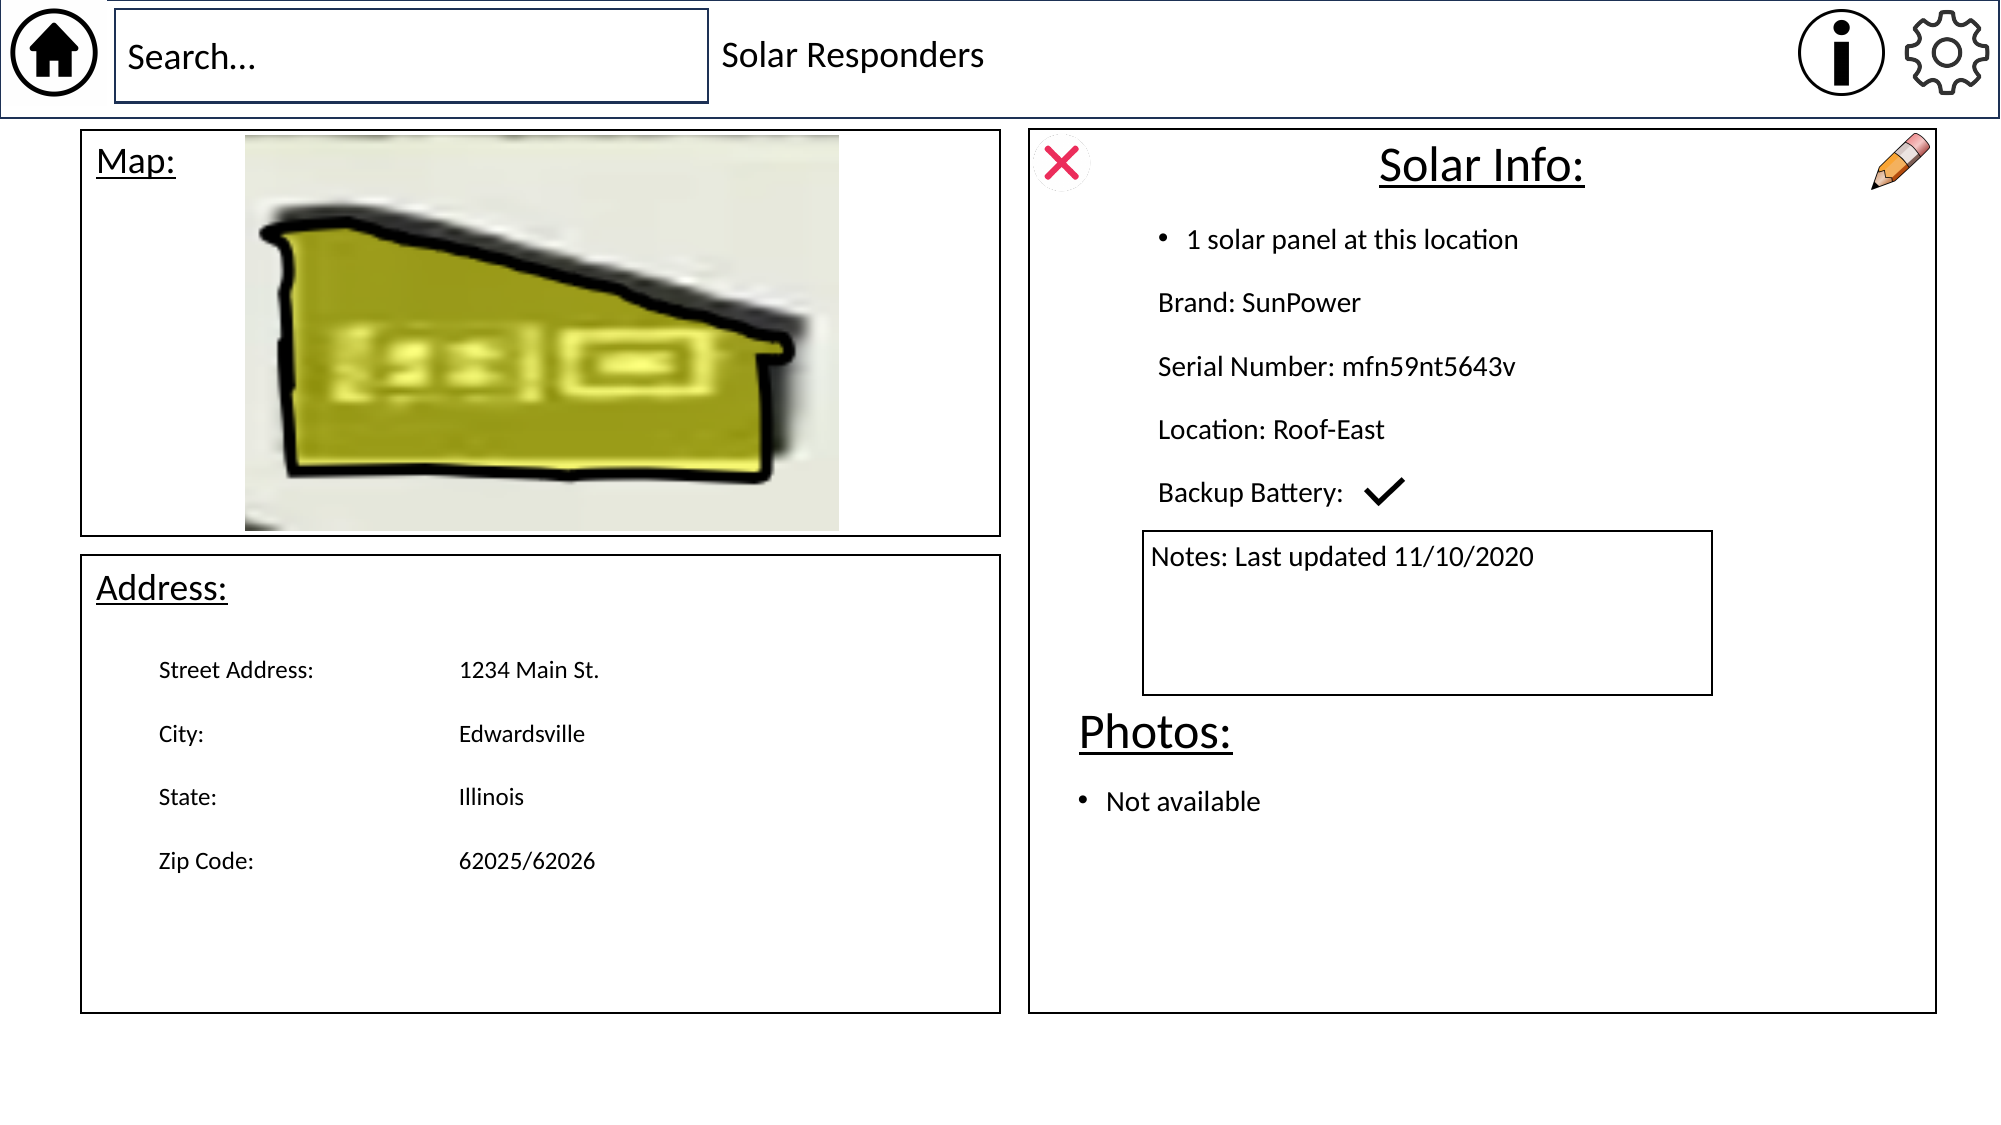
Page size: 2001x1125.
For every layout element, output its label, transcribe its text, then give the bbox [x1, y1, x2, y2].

text_box Solar Info: [1364, 124, 1601, 199]
picture [1363, 470, 1406, 513]
picture [1, 0, 107, 106]
text_box 1 solar panel at this location [1143, 212, 1712, 263]
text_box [112, 8, 708, 103]
text_box [1142, 530, 1713, 696]
text_box Photos: [1063, 691, 1248, 766]
text_box Not available [1063, 774, 1546, 825]
picture [1895, 5, 1999, 100]
text_box [0, 0, 2000, 119]
text_box Brand: SunPower [1143, 276, 1712, 326]
picture [245, 135, 839, 531]
text_box Street Address: 1234 Main St. [144, 645, 627, 691]
text_box City: Edwardsville [144, 709, 685, 755]
text_box Location: Roof-East [1143, 403, 1712, 453]
text_box Backup Battery: [1143, 466, 1712, 517]
text_box [1028, 128, 1937, 1014]
text_box Zip Code: 62025/62026 [144, 836, 640, 882]
picture [1029, 130, 1094, 195]
text_box [80, 554, 1001, 1014]
text_box Notes: Last updated 11/10/2020 [1136, 529, 1712, 580]
text_box [80, 129, 1001, 537]
text_box Solar Responders [708, 22, 1300, 83]
picture [1871, 133, 1930, 190]
text_box Serial Number: mfn59nt5643v [1143, 339, 1712, 390]
text_box Address: [81, 555, 267, 615]
picture [1798, 9, 1885, 96]
text_box State: Illinois [144, 773, 612, 819]
